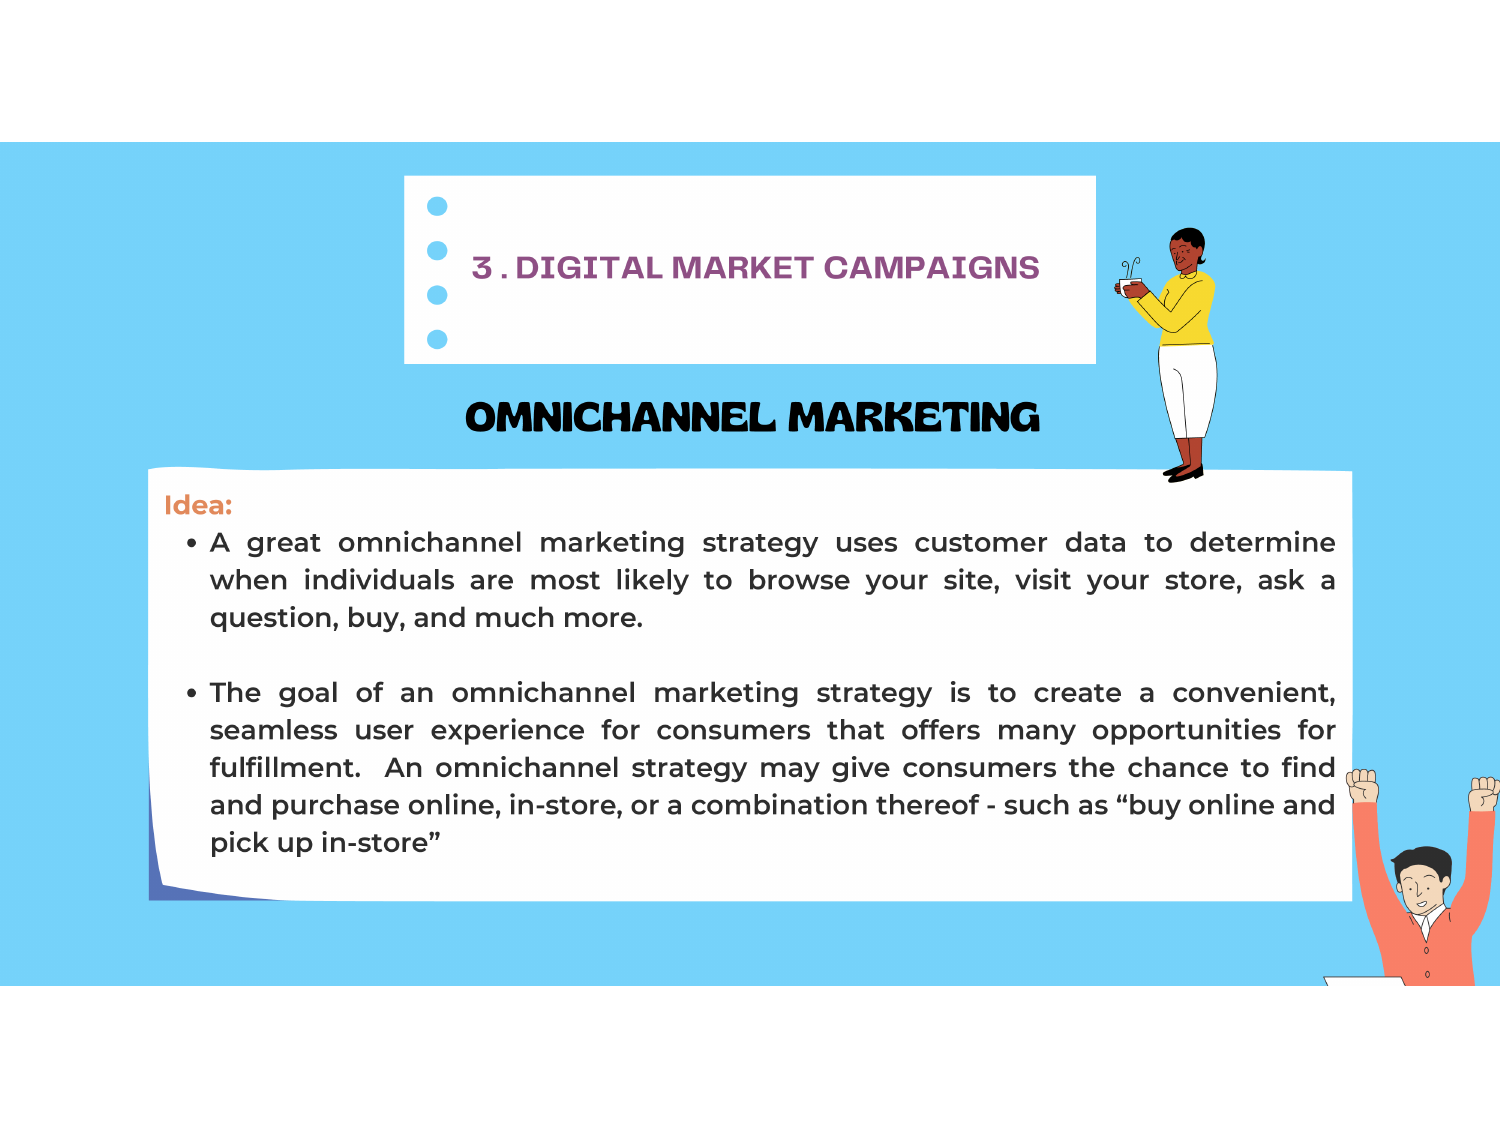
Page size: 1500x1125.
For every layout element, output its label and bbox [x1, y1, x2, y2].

picture [0, 141, 1500, 987]
